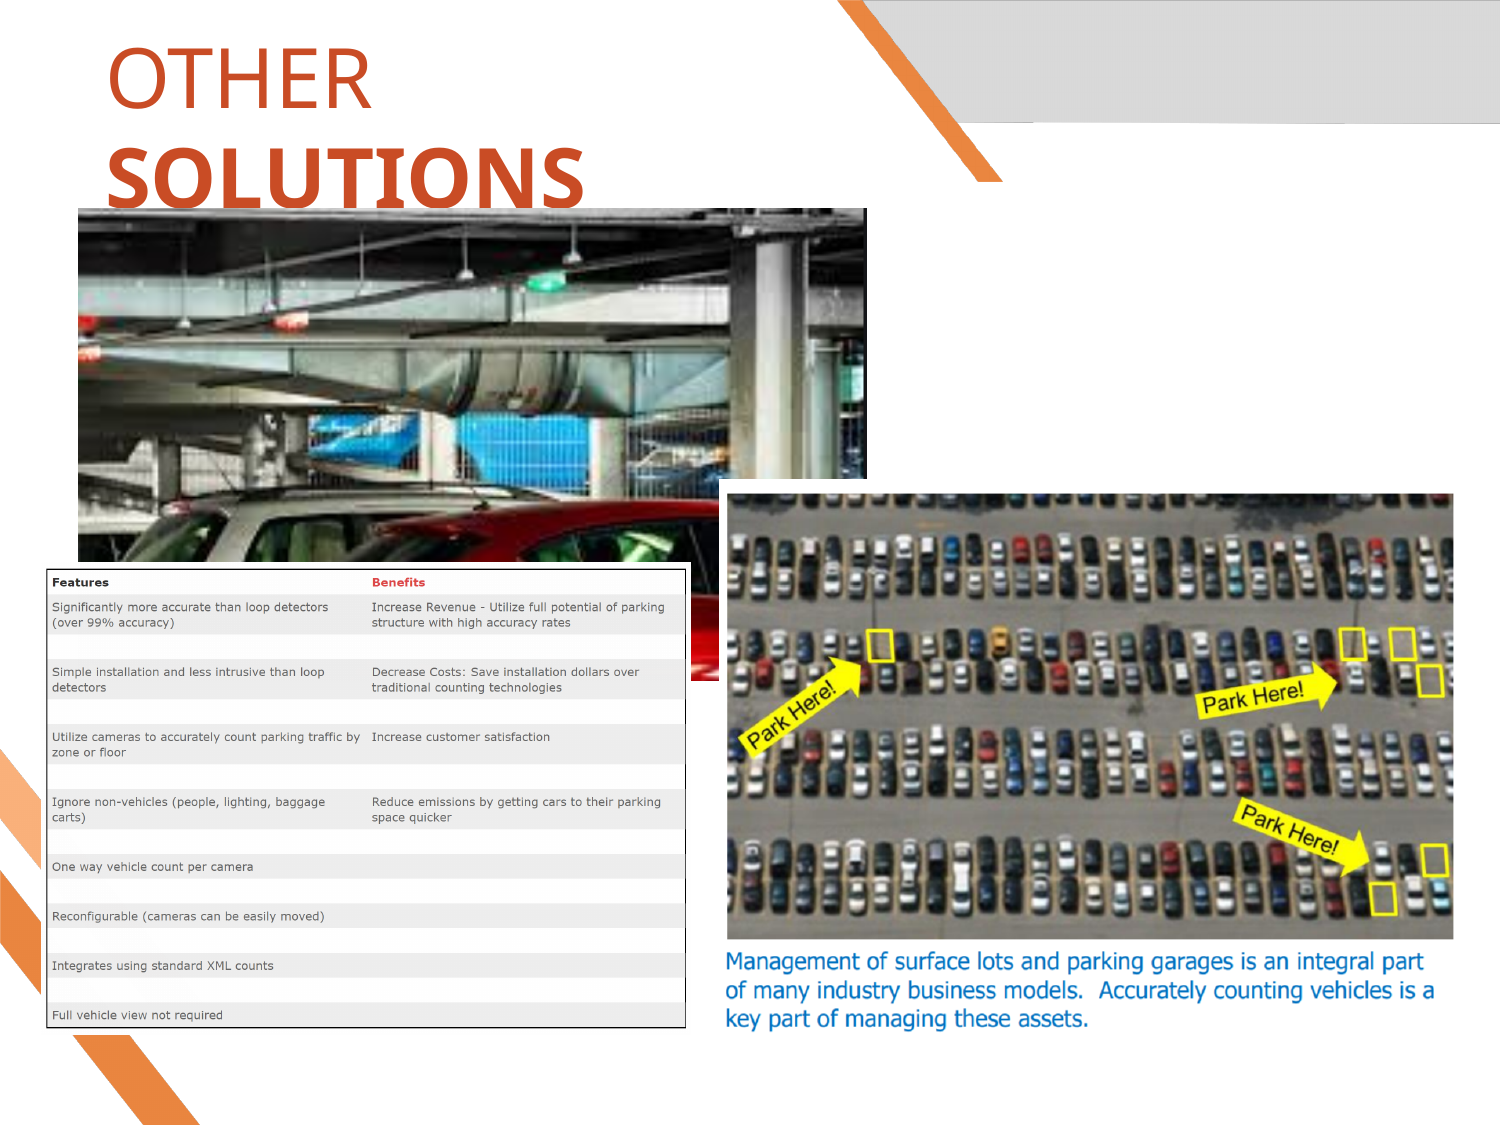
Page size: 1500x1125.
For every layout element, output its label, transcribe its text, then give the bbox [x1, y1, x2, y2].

picture [0, 207, 1459, 1125]
picture [837, 0, 1500, 182]
title OTHER SOLUTIONS [75, 59, 875, 191]
